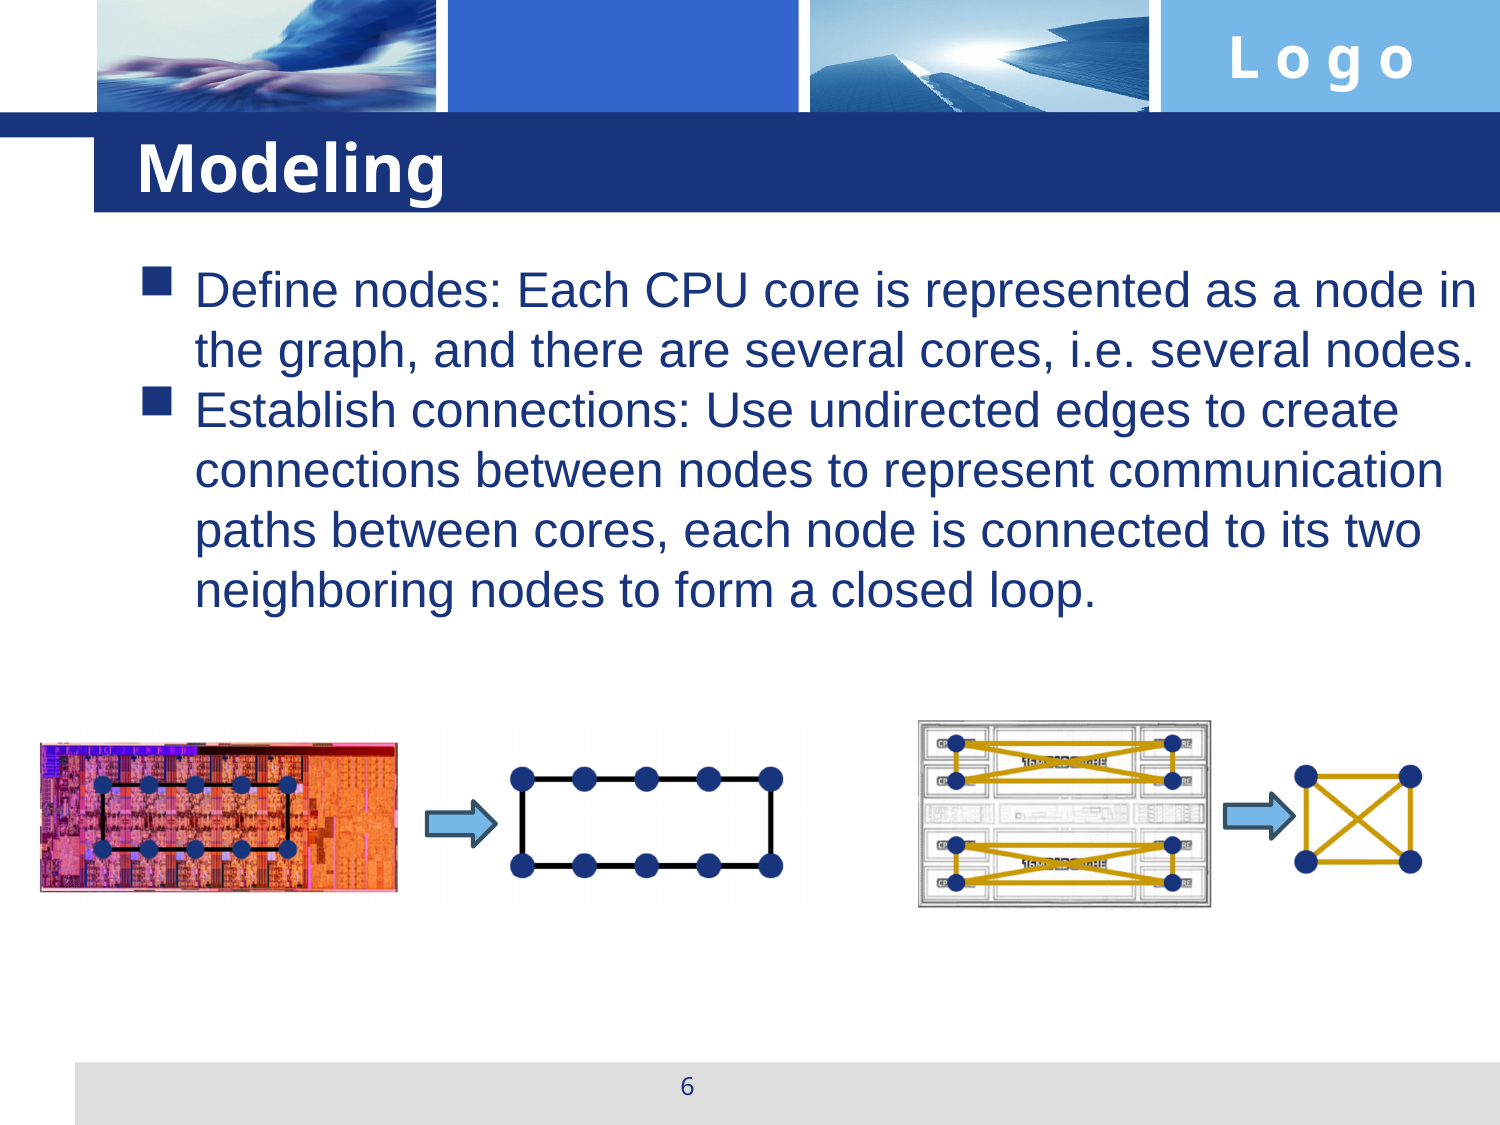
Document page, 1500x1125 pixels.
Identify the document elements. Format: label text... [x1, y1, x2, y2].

picture [97, 0, 437, 112]
picture [810, 0, 1150, 112]
text_box Define nodes: Each CPU core is represented as a node in the graph, and there are several cores, i.e. several nodes. Establish connections: Use undirected edges to create connections between nodes to represent communication paths between cores, each node is connected to its two neighboring nodes to form a closed loop. [123, 249, 1500, 625]
title Modeling [120, 120, 1400, 213]
picture [899, 712, 1451, 920]
slide_number 6 [512, 1062, 863, 1116]
picture [15, 725, 845, 907]
